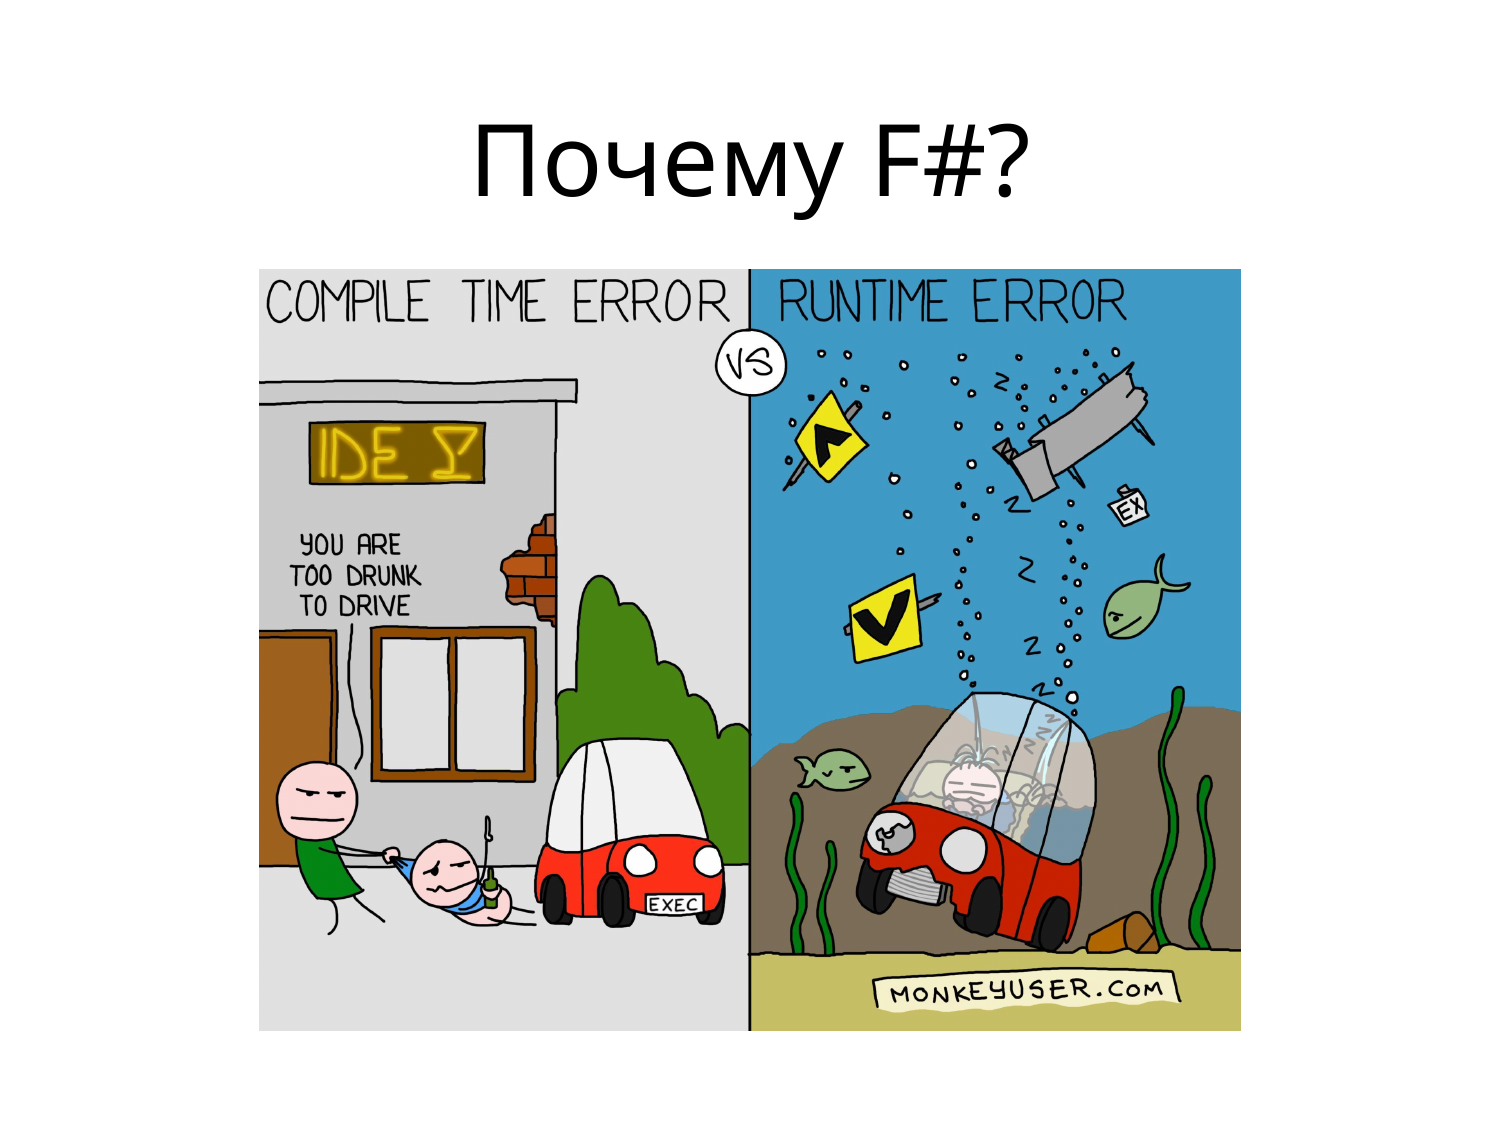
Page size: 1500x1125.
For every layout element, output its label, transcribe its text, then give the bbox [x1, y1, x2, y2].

text_box Почему F#? [454, 88, 1046, 224]
picture [259, 269, 1241, 1031]
